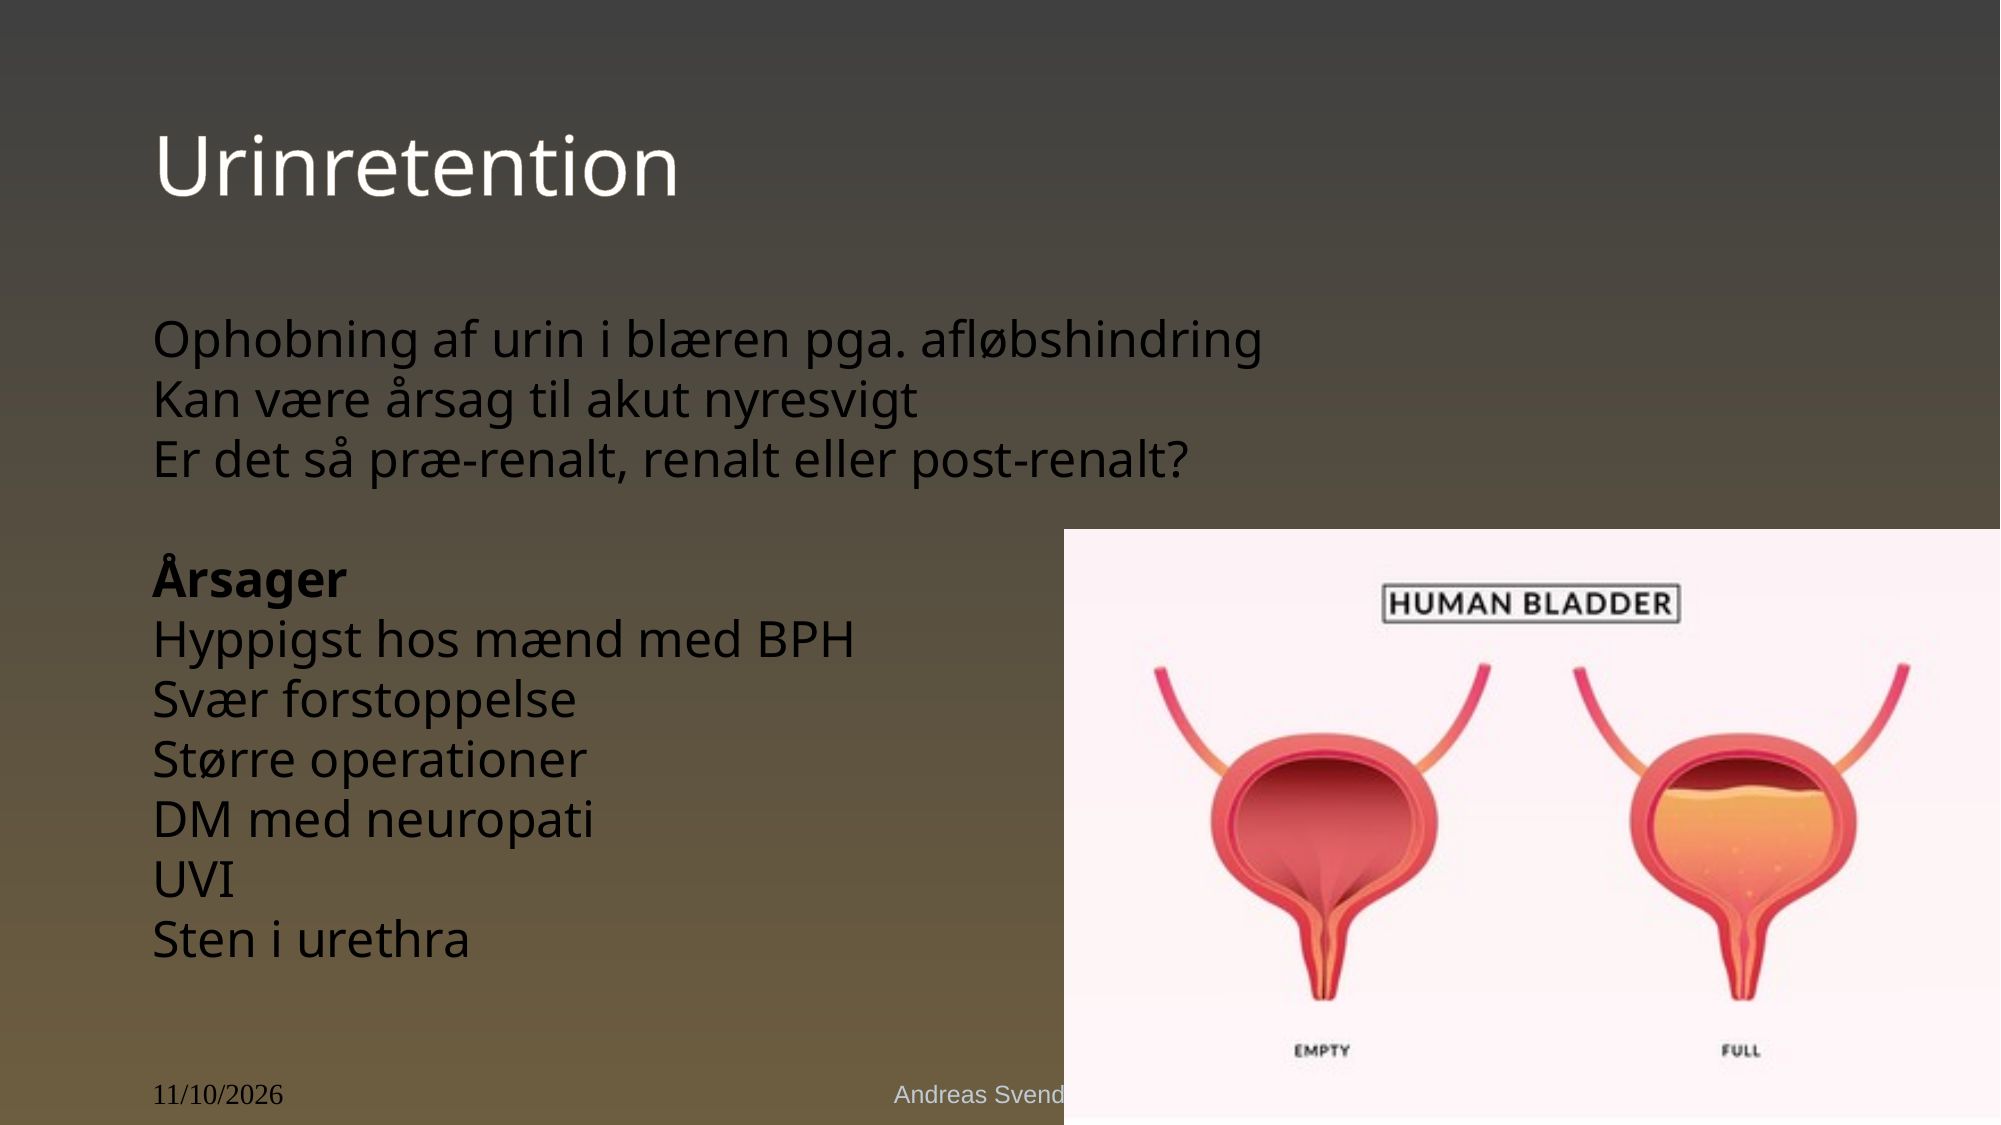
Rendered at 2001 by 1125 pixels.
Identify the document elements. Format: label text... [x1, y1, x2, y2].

slide_number [137, 1063, 588, 1124]
list Ophobning af urin i blæren pga. afløbshindring Kan være årsag til akut nyresvigt Er det så præ-renalt, renalt eller post-renalt? Årsager Hyppigst hos mænd med BPH Svær forstoppelse Større operationer DM med neuropati UVI Sten i urethra [137, 299, 1863, 1014]
title Urinretention [137, 59, 1863, 278]
footer Andreas Svendsen [662, 1063, 1064, 1124]
picture [1064, 529, 2000, 1125]
